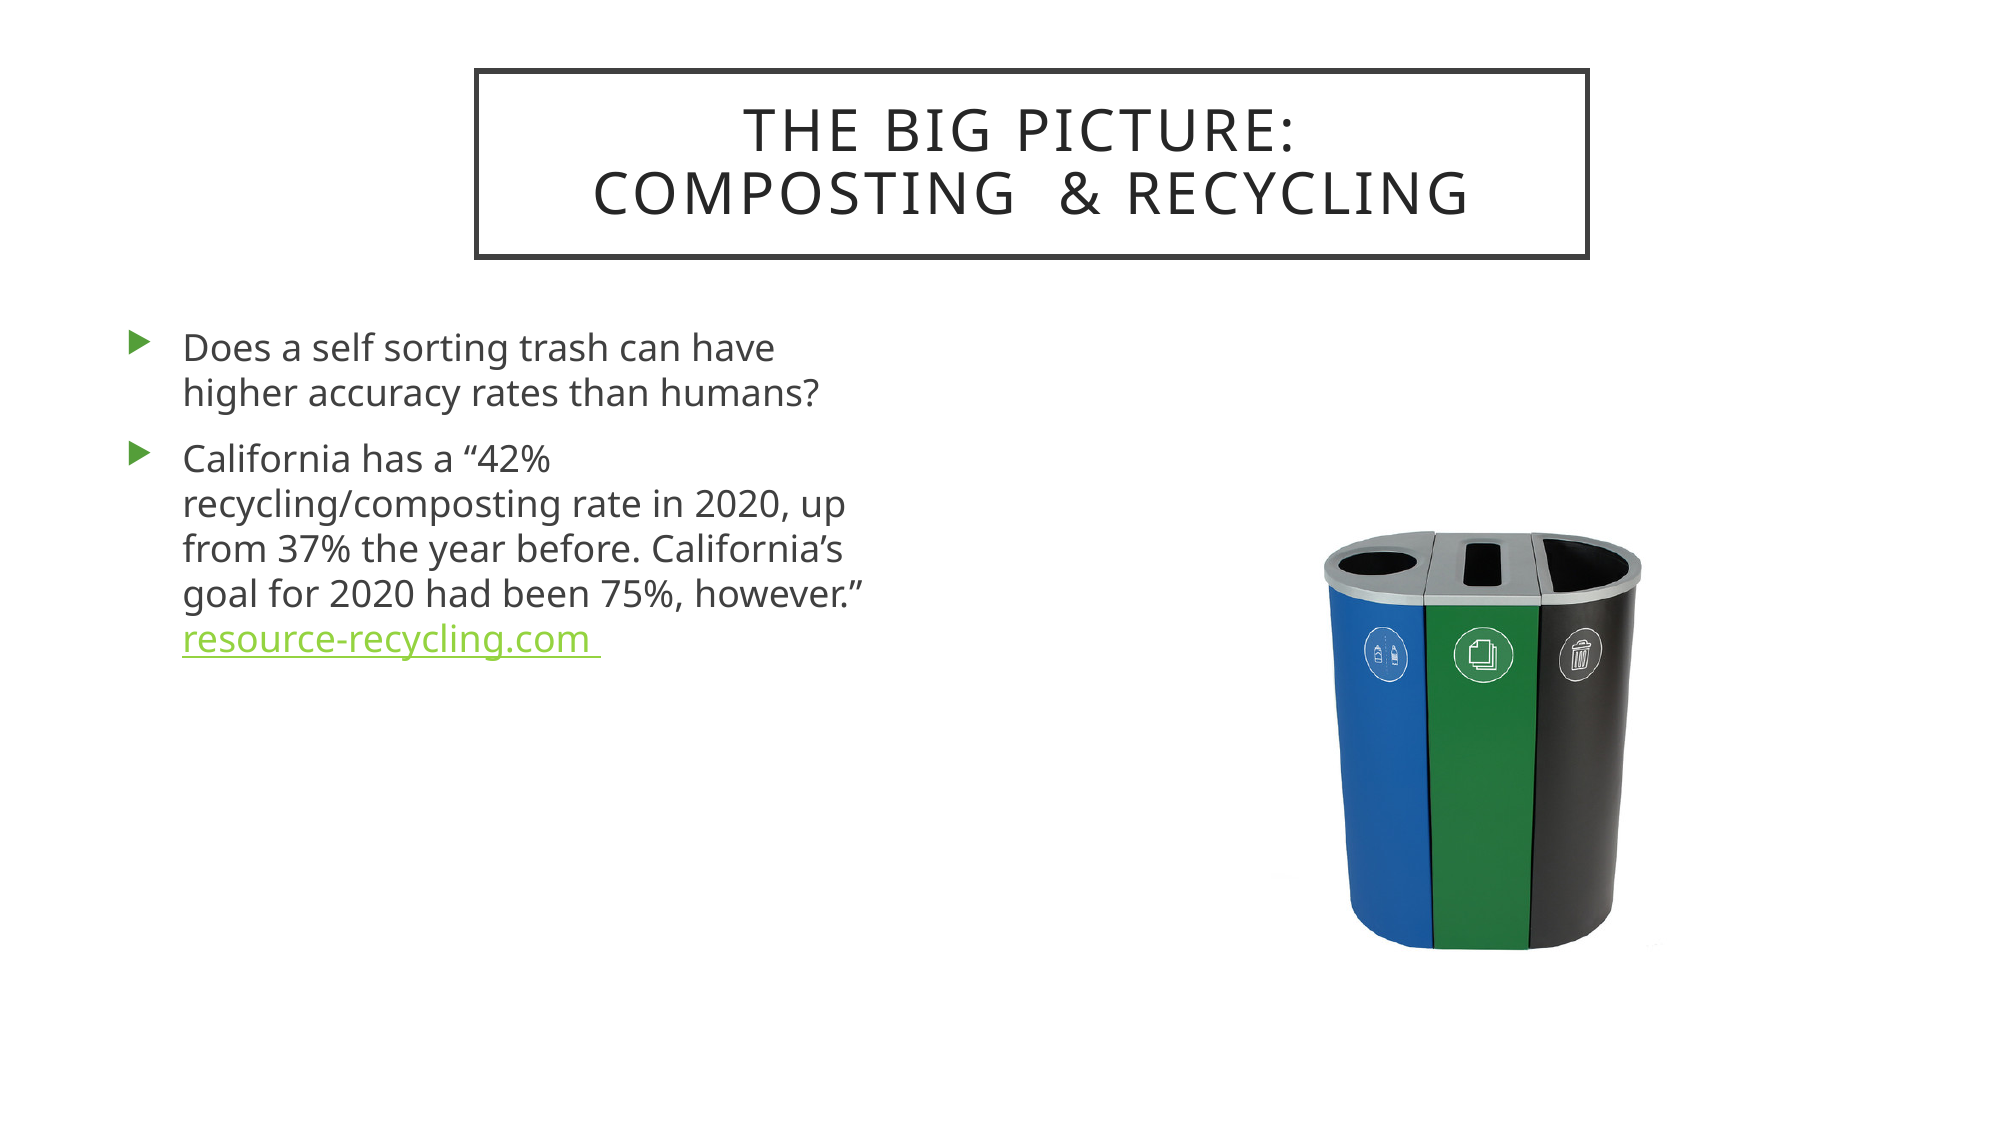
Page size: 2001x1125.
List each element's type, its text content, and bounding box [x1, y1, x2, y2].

picture [1271, 461, 1692, 1022]
text_box Does a self sorting trash can have higher accuracy rates than humans? California has a “42% recycling/composting rate in 2020, up from 37% the year before. California’s goal for 2020 had been 75%, however.” resource-recycling.com [111, 316, 899, 954]
title The Big Picture: Composting & Recycling [474, 68, 1590, 260]
